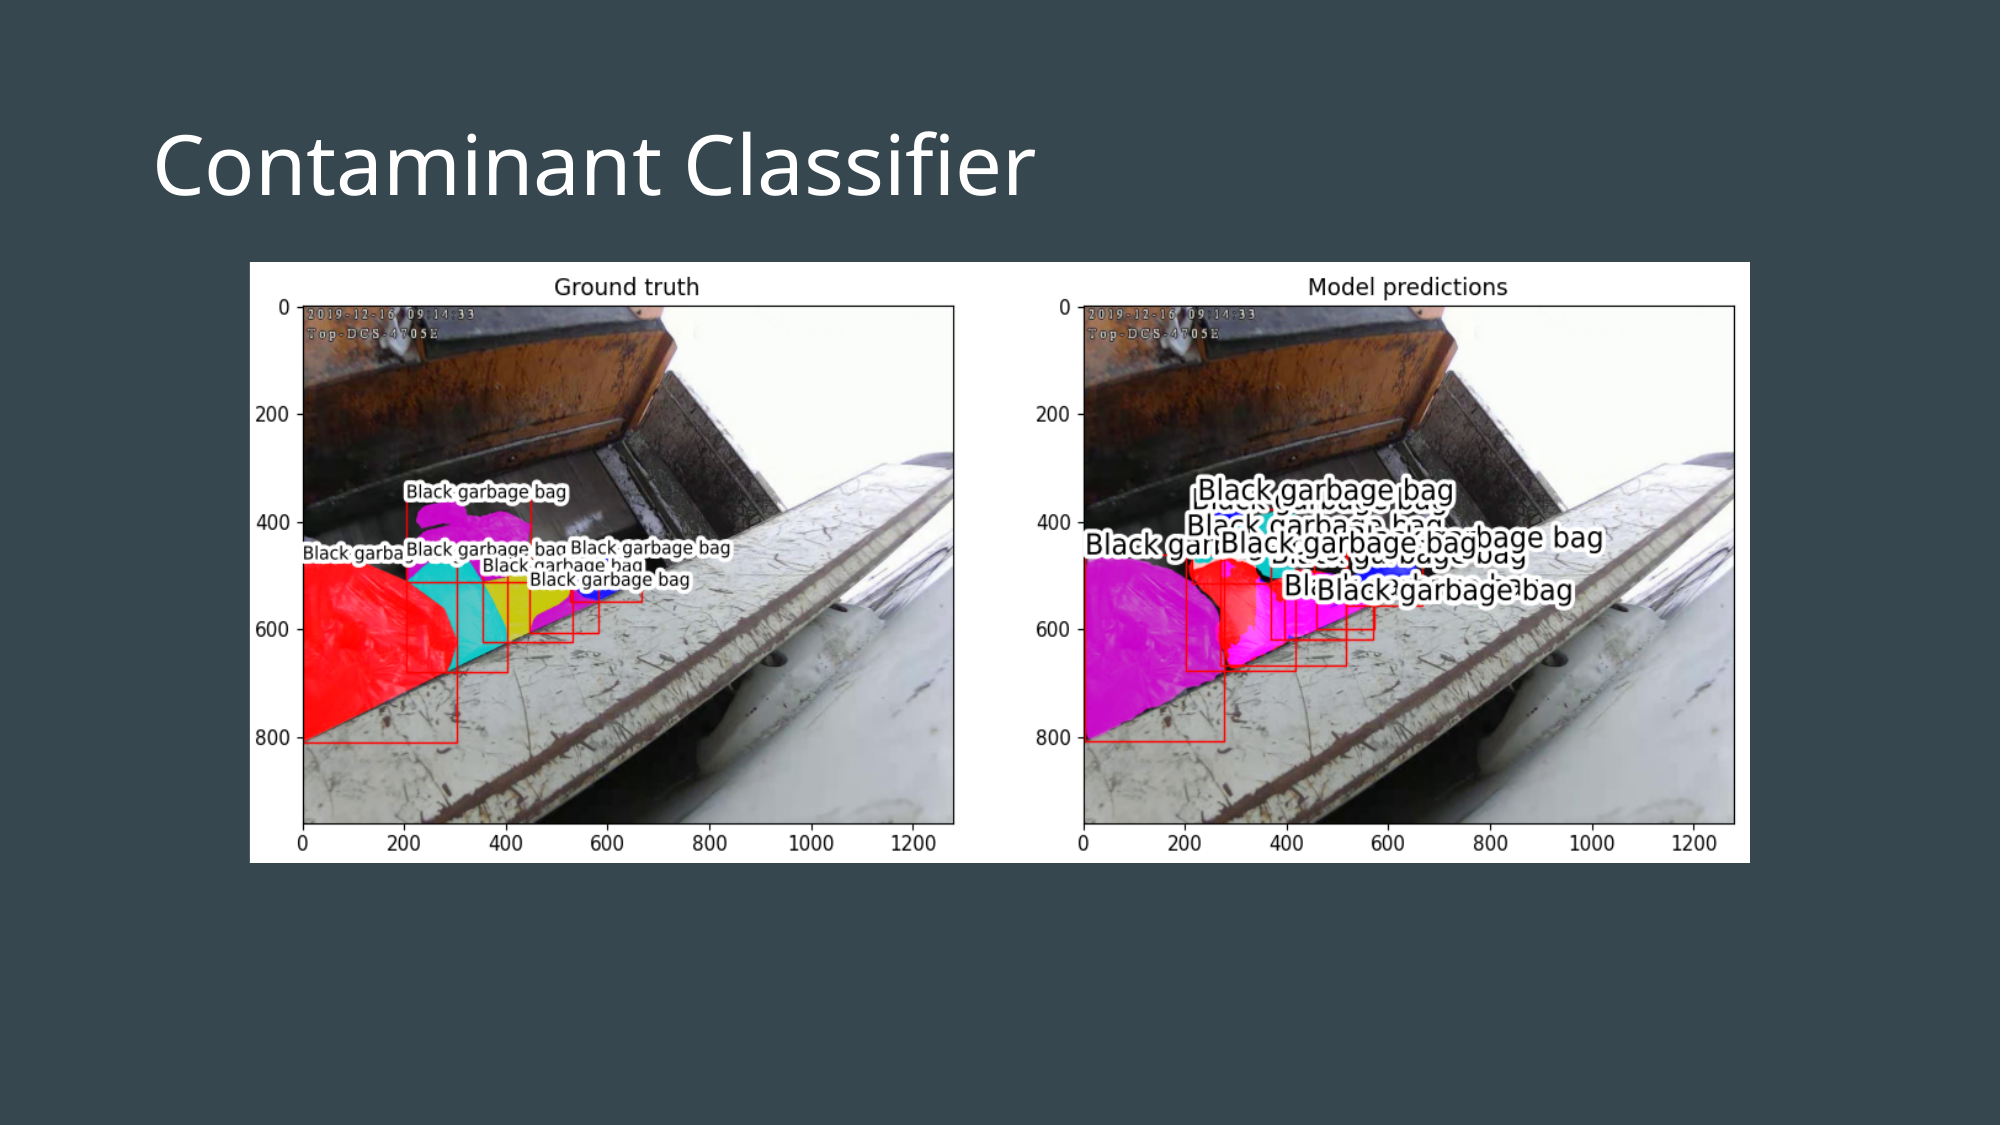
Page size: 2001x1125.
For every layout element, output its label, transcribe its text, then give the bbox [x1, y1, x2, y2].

picture [249, 262, 1751, 863]
title Contaminant Classifier [137, 59, 1863, 278]
